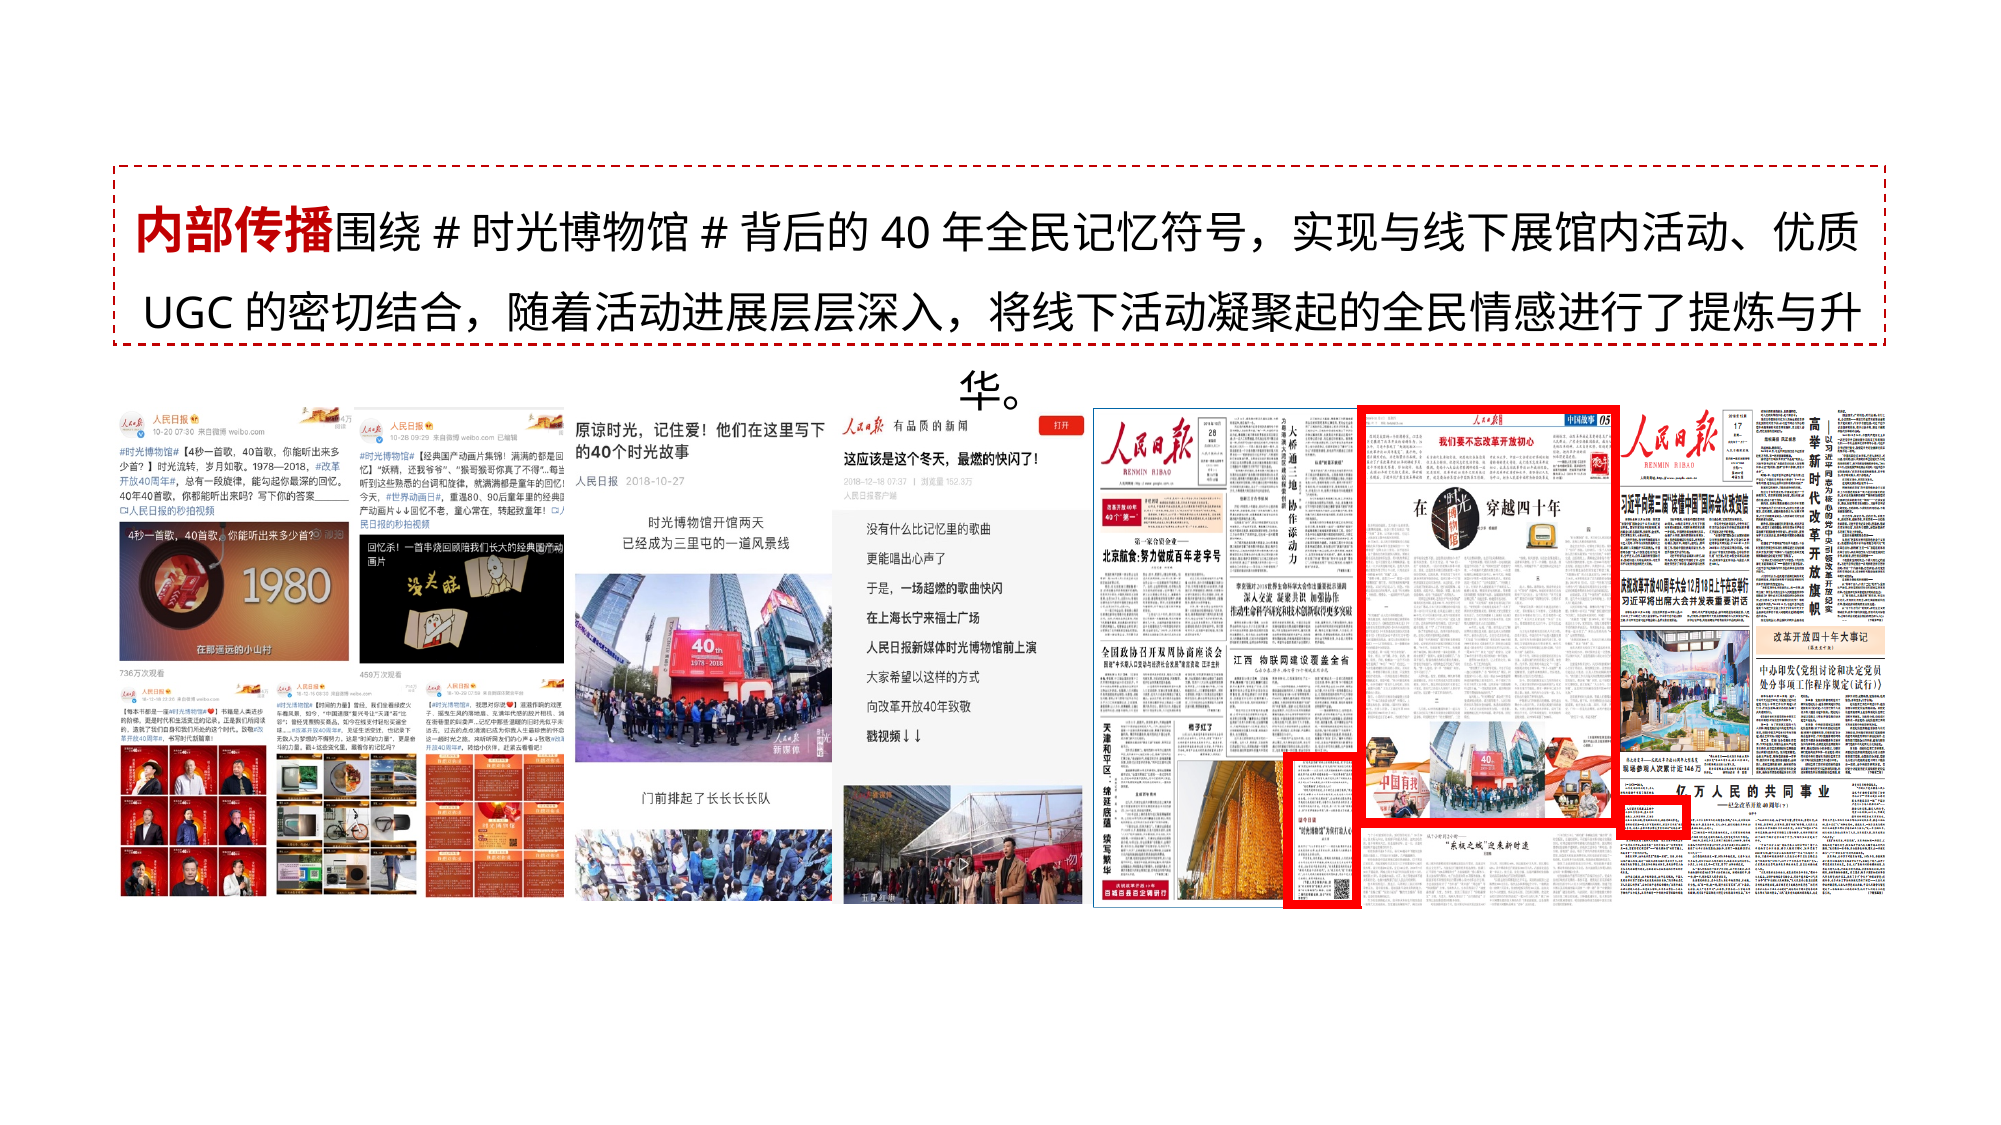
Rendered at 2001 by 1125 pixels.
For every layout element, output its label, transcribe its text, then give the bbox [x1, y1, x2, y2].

text_box [113, 165, 1886, 346]
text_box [115, 405, 1888, 908]
text_box 内部传播围绕#时光博物馆#背后的40年全民记忆符号，实现与线下展馆内活动、优质UGC的密切结合，随着活动进展层层深入，将线下活动凝聚起的全民情感进行了提炼与升华。 [108, 161, 1898, 424]
